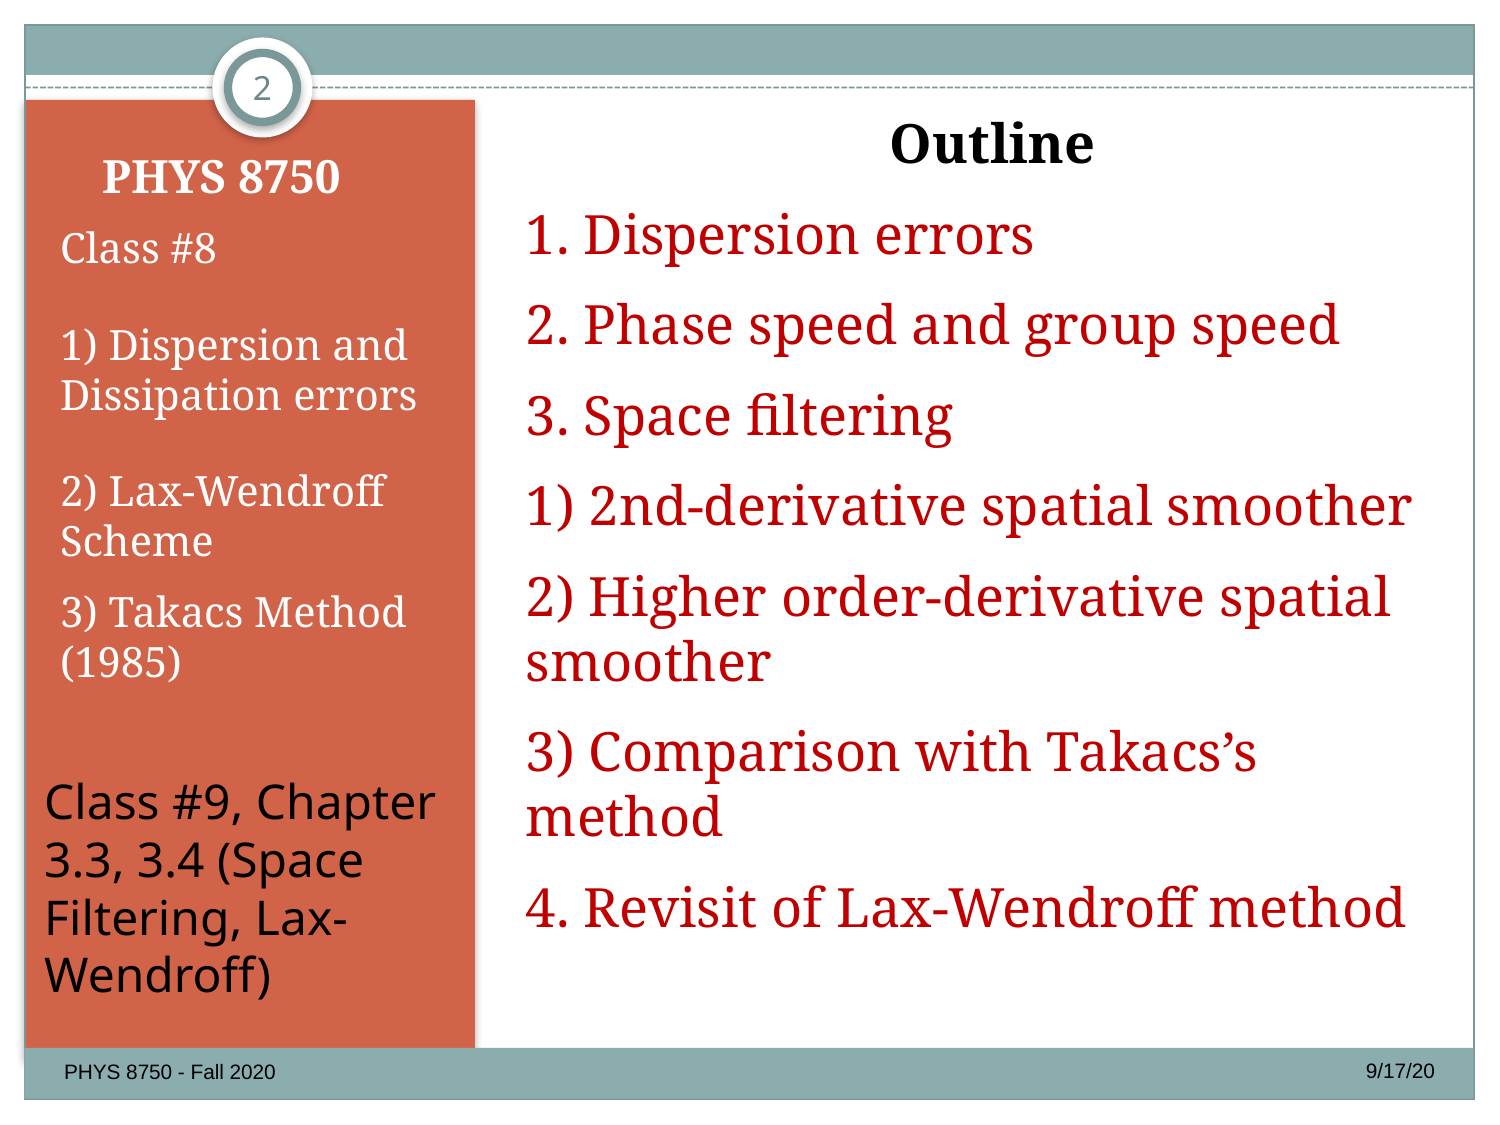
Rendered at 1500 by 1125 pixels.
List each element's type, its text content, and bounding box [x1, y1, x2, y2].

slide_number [950, 1050, 1450, 1111]
text_box Class #8 1) Dispersion and Dissipation errors 2) Lax-Wendroff Scheme 3) Takacs Method (1985) [45, 214, 508, 755]
slide_number 2 [225, 51, 300, 124]
text_box Class #9, Chapter 3.3, 3.4 (Space Filtering, Lax-Wendroff) [29, 764, 475, 1070]
footer PHYS 8750 - Fall 2020 [49, 1051, 605, 1112]
list Outline 1. Dispersion errors 2. Phase speed and group speed 3. Space filtering 1) 2nd-derivative spatial smoother 2) Higher order-derivative spatial smoother 3) Comparison with Takacs’s method 4. Revisit of Lax-Wendroff method [511, 102, 1474, 1015]
title PHYS 8750 [87, 102, 475, 214]
